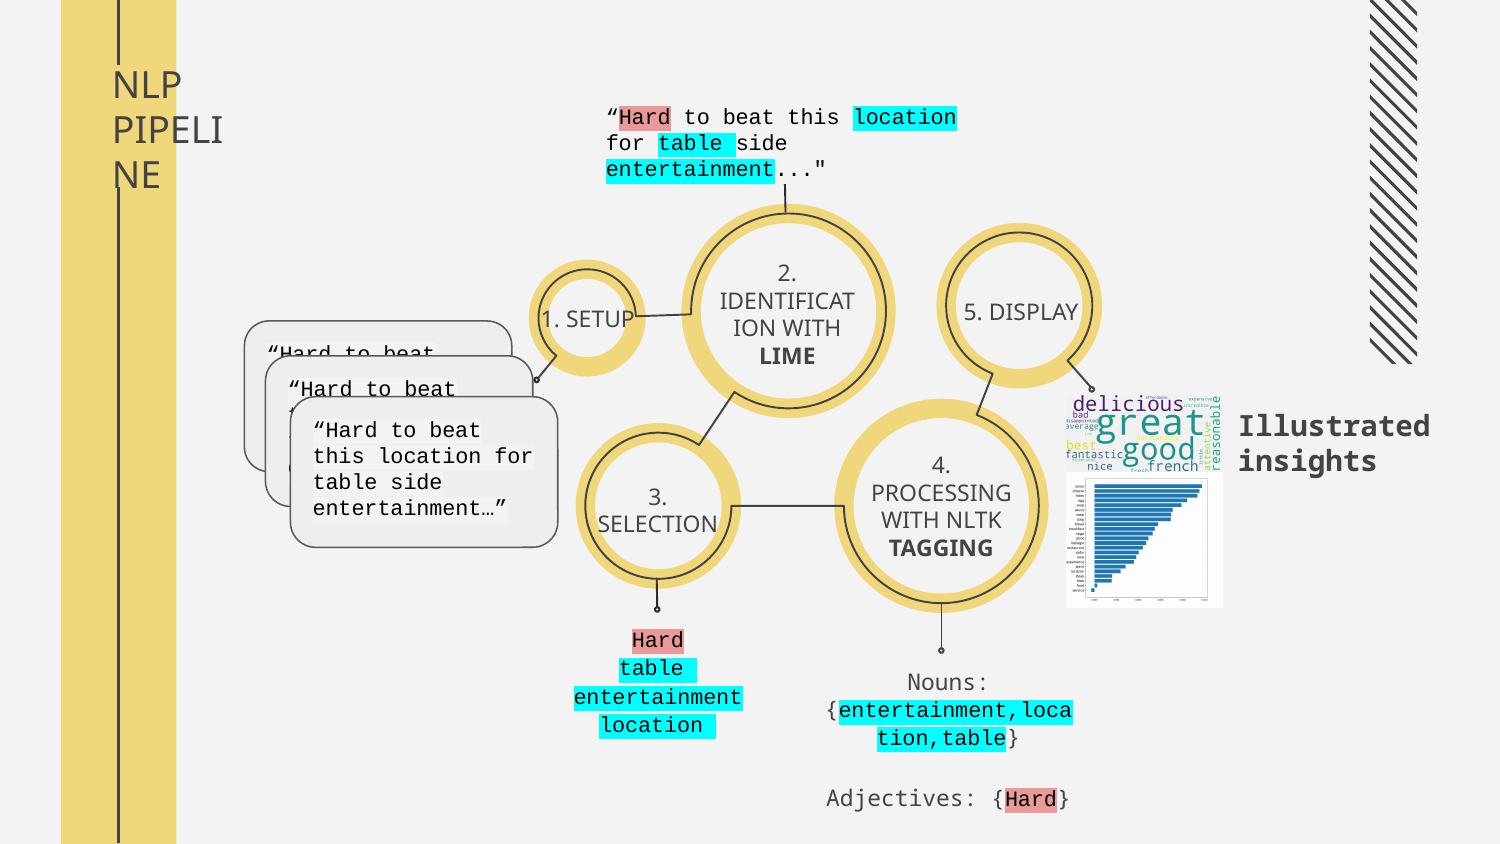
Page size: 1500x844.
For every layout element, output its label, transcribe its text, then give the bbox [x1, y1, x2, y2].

text_box “Hard to beat this location for table side entertainment…” [244, 320, 512, 472]
text_box “Hard to beat this location for table side entertainment…” [265, 355, 523, 507]
picture [1066, 395, 1224, 608]
text_box “Hard to beat this location for table side entertainment…” [290, 396, 523, 548]
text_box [528, 175, 1103, 656]
text_box Nouns:{entertainment,location,table} Adjectives: {Hard} [804, 664, 1093, 771]
text_box “Hard to beat this location for table side entertainment..." [590, 87, 985, 174]
text_box Hard table entertainment location [520, 610, 796, 729]
title NLP PIPELINE [96, 67, 254, 190]
text_box 1. SETUP [516, 293, 523, 342]
text_box Illustrated insights [1222, 391, 1500, 505]
